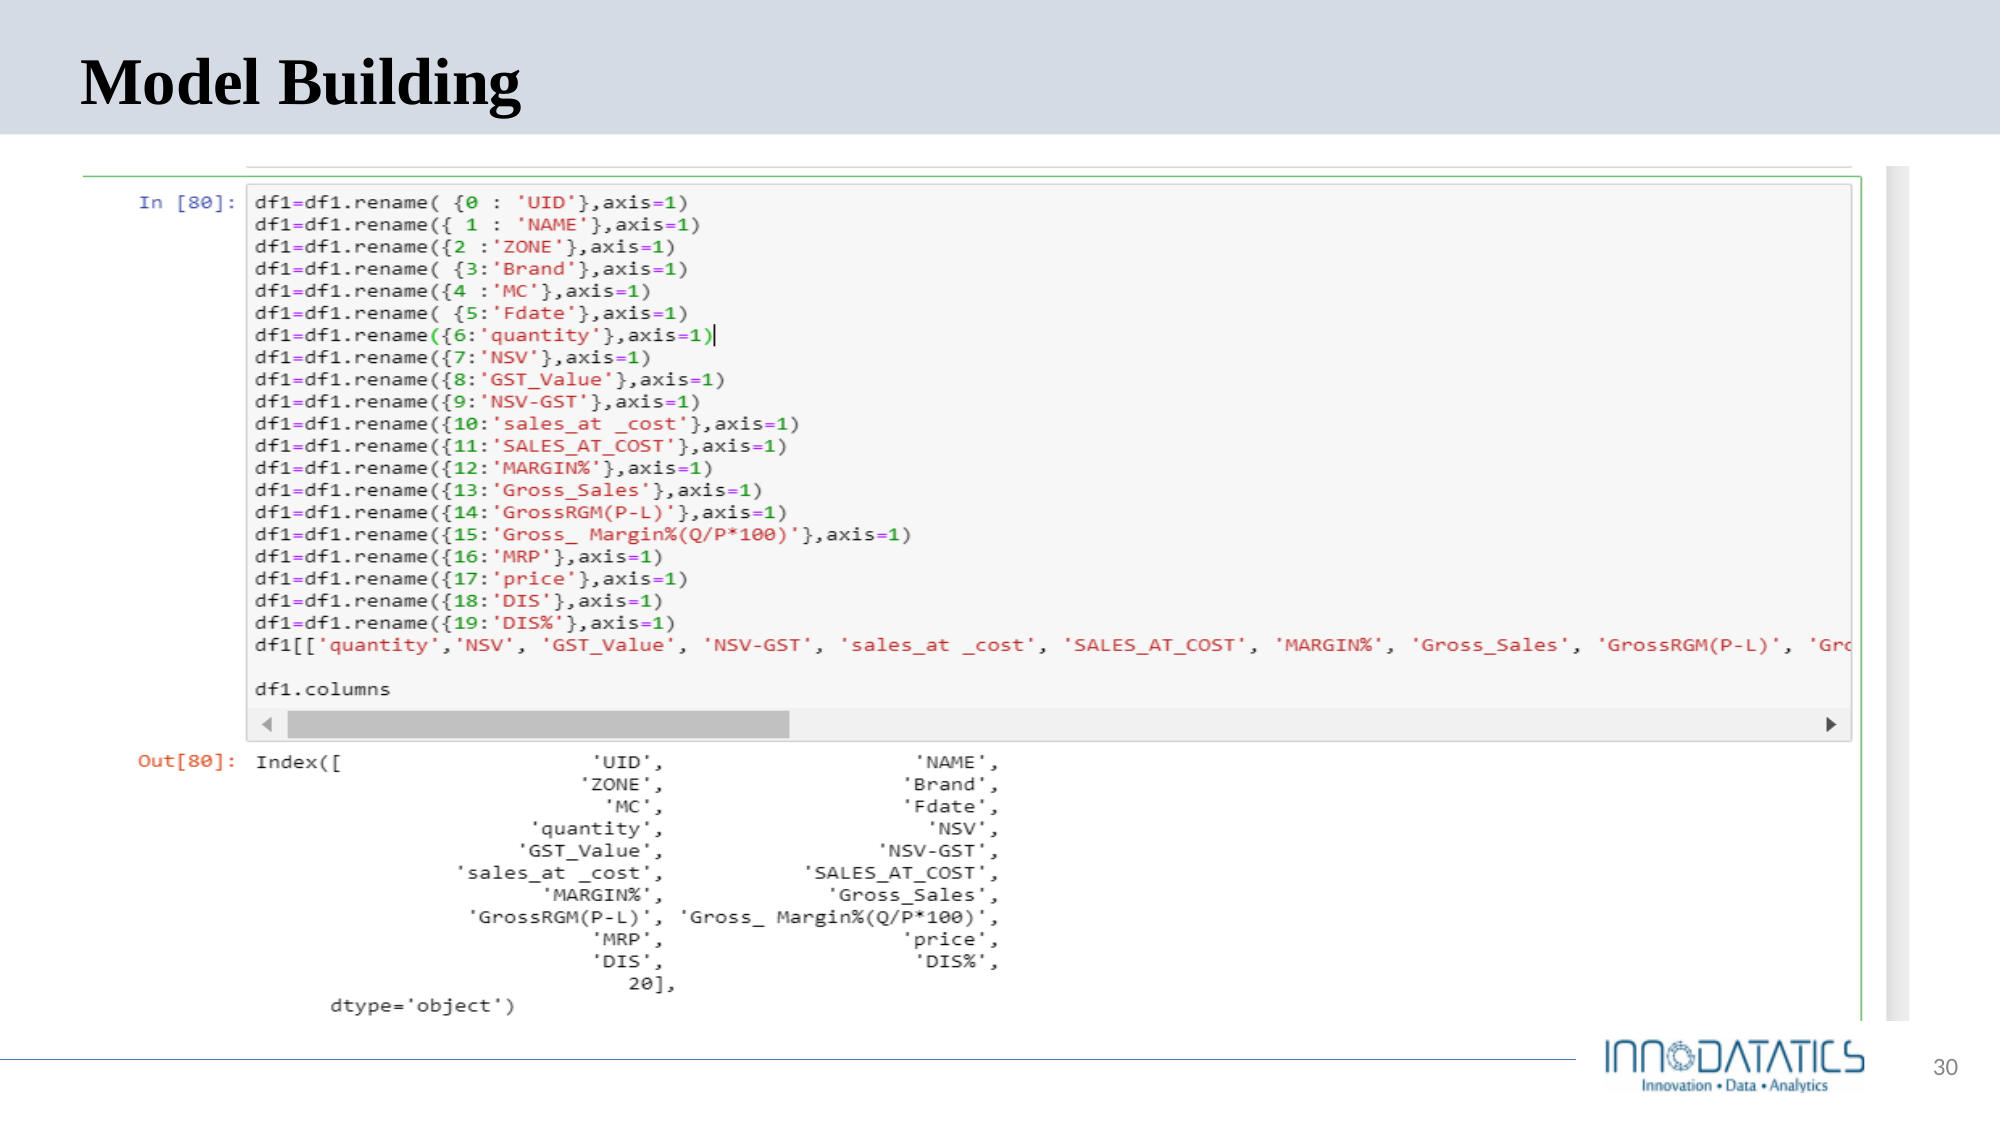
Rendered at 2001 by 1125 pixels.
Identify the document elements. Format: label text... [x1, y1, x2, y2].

picture [1603, 1038, 1865, 1093]
slide_number ‹#› [1909, 1041, 1974, 1090]
picture [82, 166, 1910, 1022]
title Model Building [64, 0, 1770, 185]
